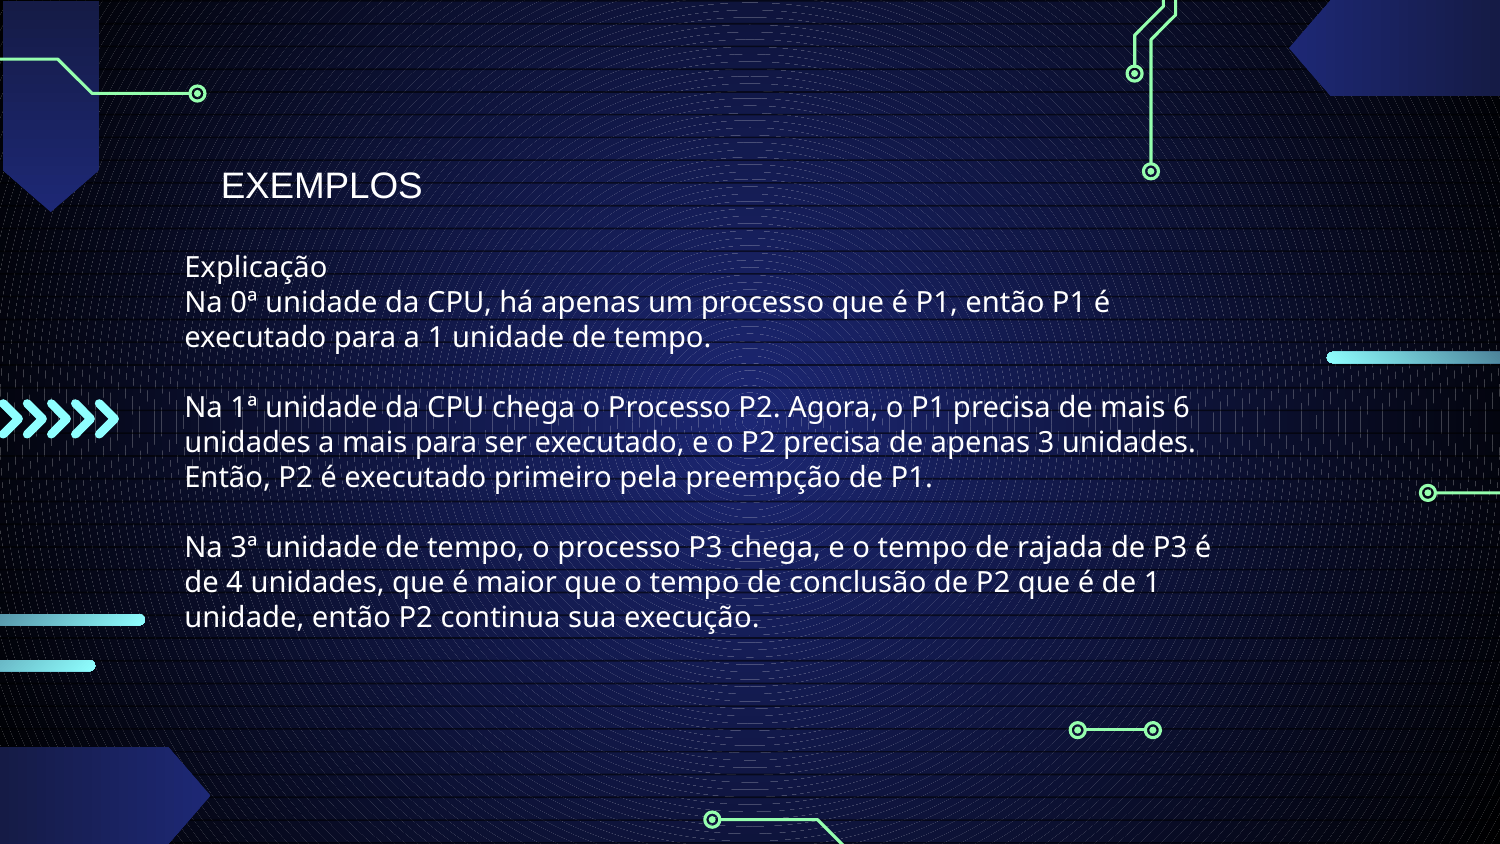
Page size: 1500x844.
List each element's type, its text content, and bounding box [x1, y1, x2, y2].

text_box EXEMPLOS [205, 146, 1073, 233]
text_box Explicação Na 0ª unidade da CPU, há apenas um processo que é P1, então P1 é executado para a 1 unidade de tempo. Na 1ª unidade da CPU chega o Processo P2. Agora, o P1 precisa de mais 6 unidades a mais para ser executado, e o P2 precisa de apenas 3 unidades. Então, P2 é executado primeiro pela preempção de P1. Na 3ª unidade de tempo, o processo P3 chega, e o tempo de rajada de P3 é de 4 unidades, que é maior que o tempo de conclusão de P2 que é de 1 unidade, então P2 continua sua execução. [169, 233, 1248, 844]
